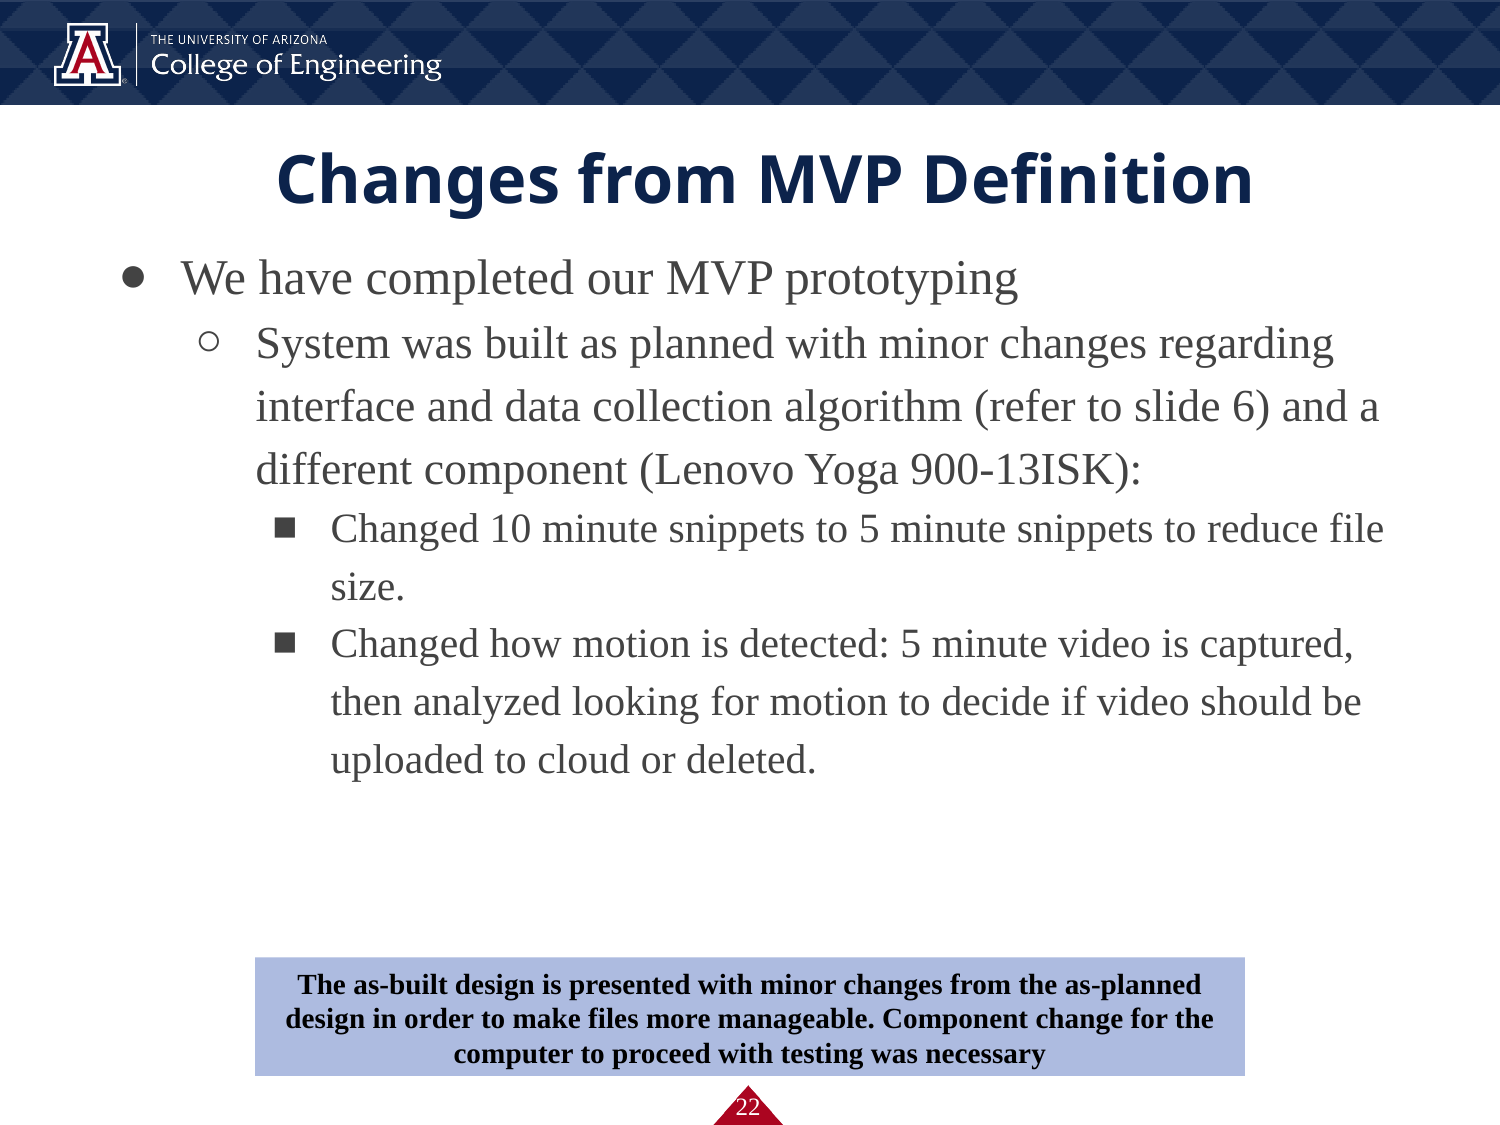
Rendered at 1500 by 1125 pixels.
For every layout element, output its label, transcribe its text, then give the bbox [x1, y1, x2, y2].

text_box We have completed our MVP prototyping System was built as planned with minor changes regarding interface and data collection algorithm (refer to slide 6) and a different component (Lenovo Yoga 900-13ISK): Changed 10 minute snippets to 5 minute snippets to reduce file size. Changed how motion is detected: 5 minute video is captured, then analyzed looking for motion to decide if video should be uploaded to cloud or deleted. [90, 220, 1441, 905]
slide_number ‹#› [715, 1076, 781, 1125]
title Changes from MVP Definition [90, 101, 1441, 220]
picture [54, 23, 442, 86]
text_box The as-built design is presented with minor changes from the as-planned design in order to make files more manageable. Component change for the computer to proceed with testing was necessary [255, 957, 1245, 1076]
